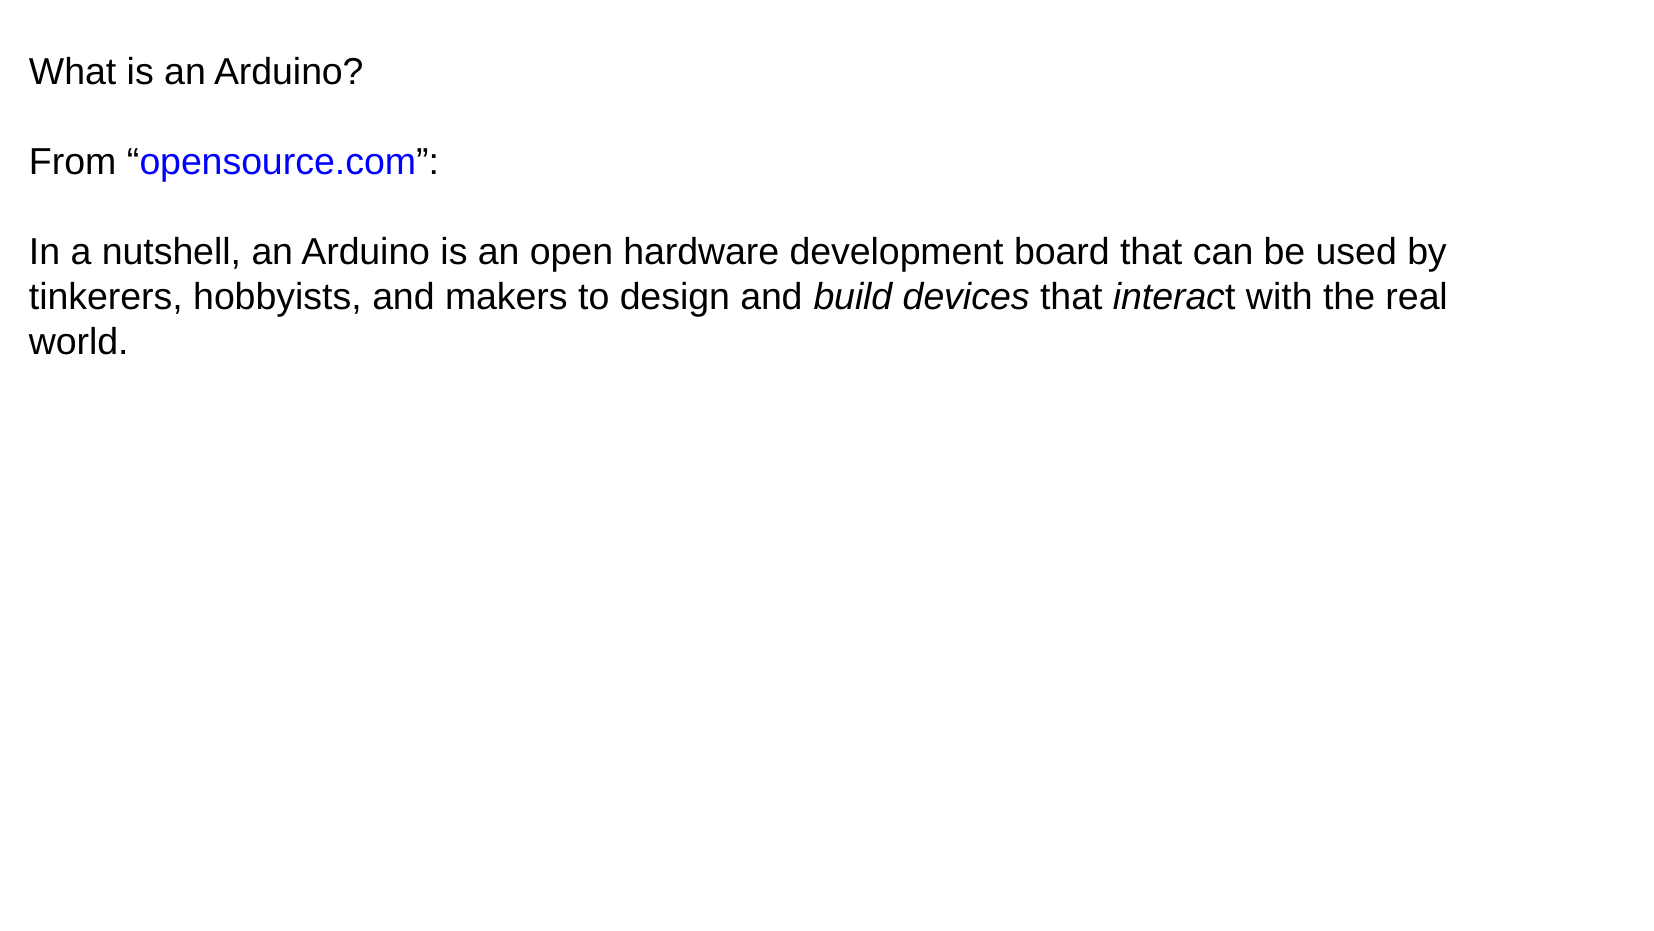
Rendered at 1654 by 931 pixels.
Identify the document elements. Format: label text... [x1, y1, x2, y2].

text_box What is an Arduino? From “opensource.com”: In a nutshell, an Arduino is an open hardware development board that can be used by tinkerers, hobbyists, and makers to design and build devices that interact with the real world. [14, 40, 1527, 370]
